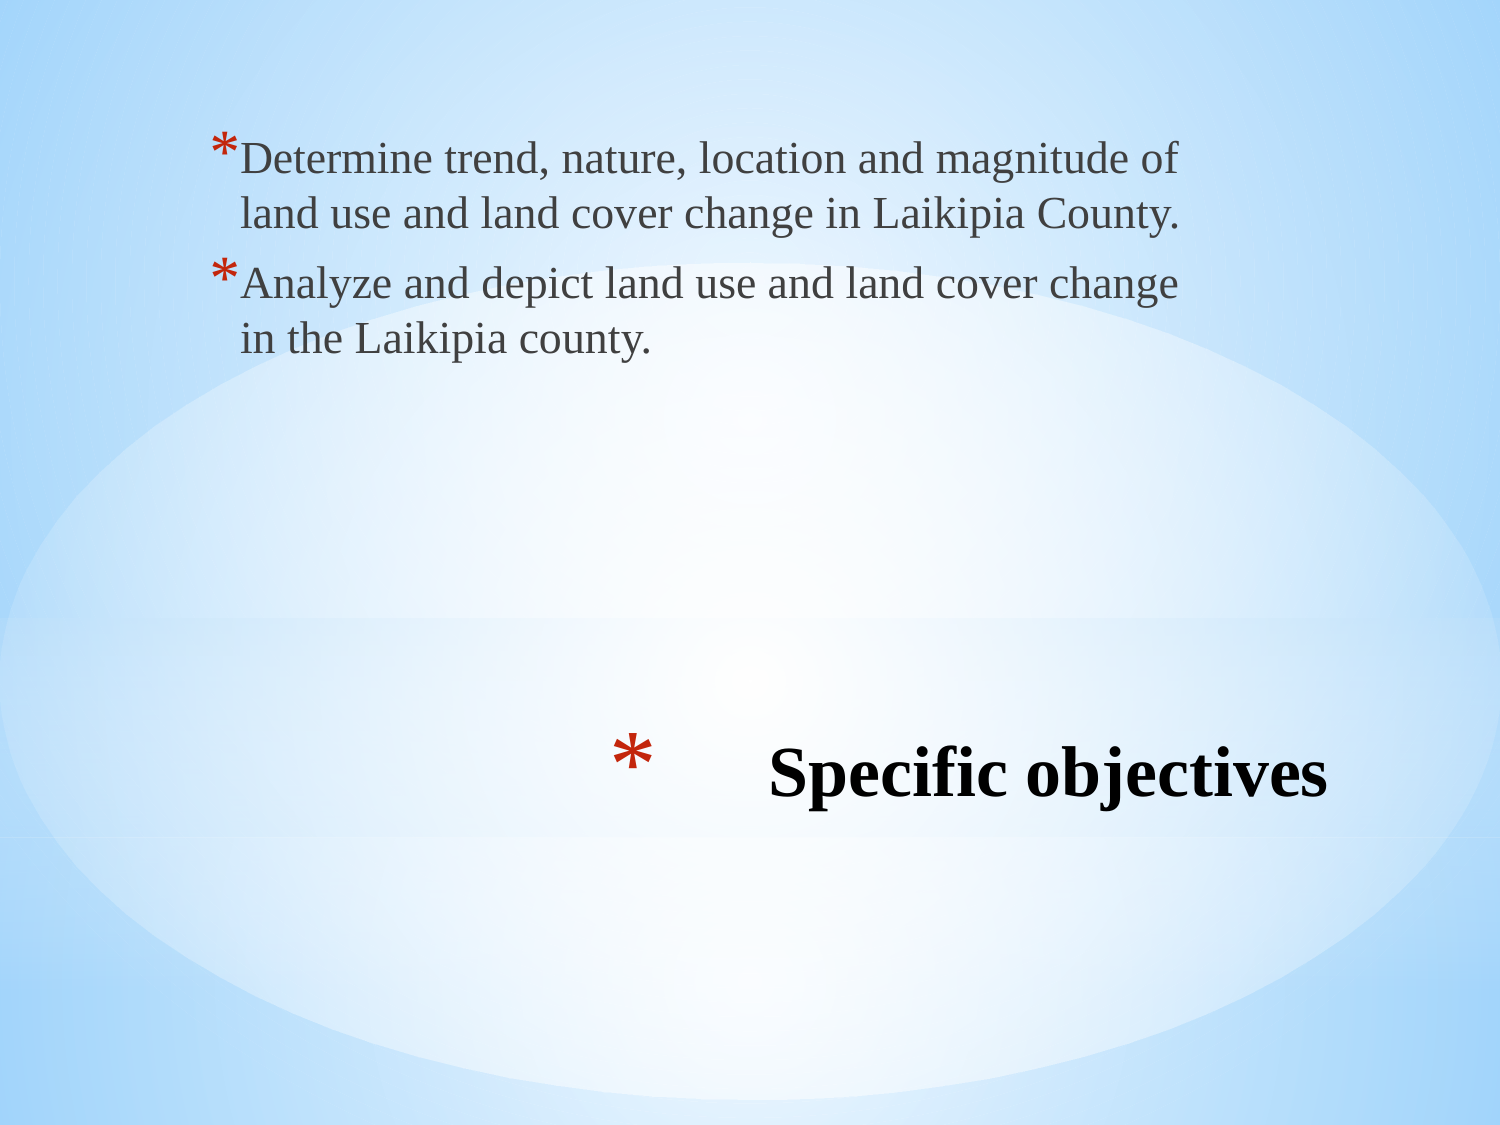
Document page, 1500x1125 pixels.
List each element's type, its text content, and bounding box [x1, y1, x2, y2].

list Determine trend, nature, location and magnitude of land use and land cover change in Laikipia County. Analyze and depict land use and land cover change in the Laikipia county. [187, 120, 1238, 690]
title Specific objectives [294, 717, 1363, 905]
